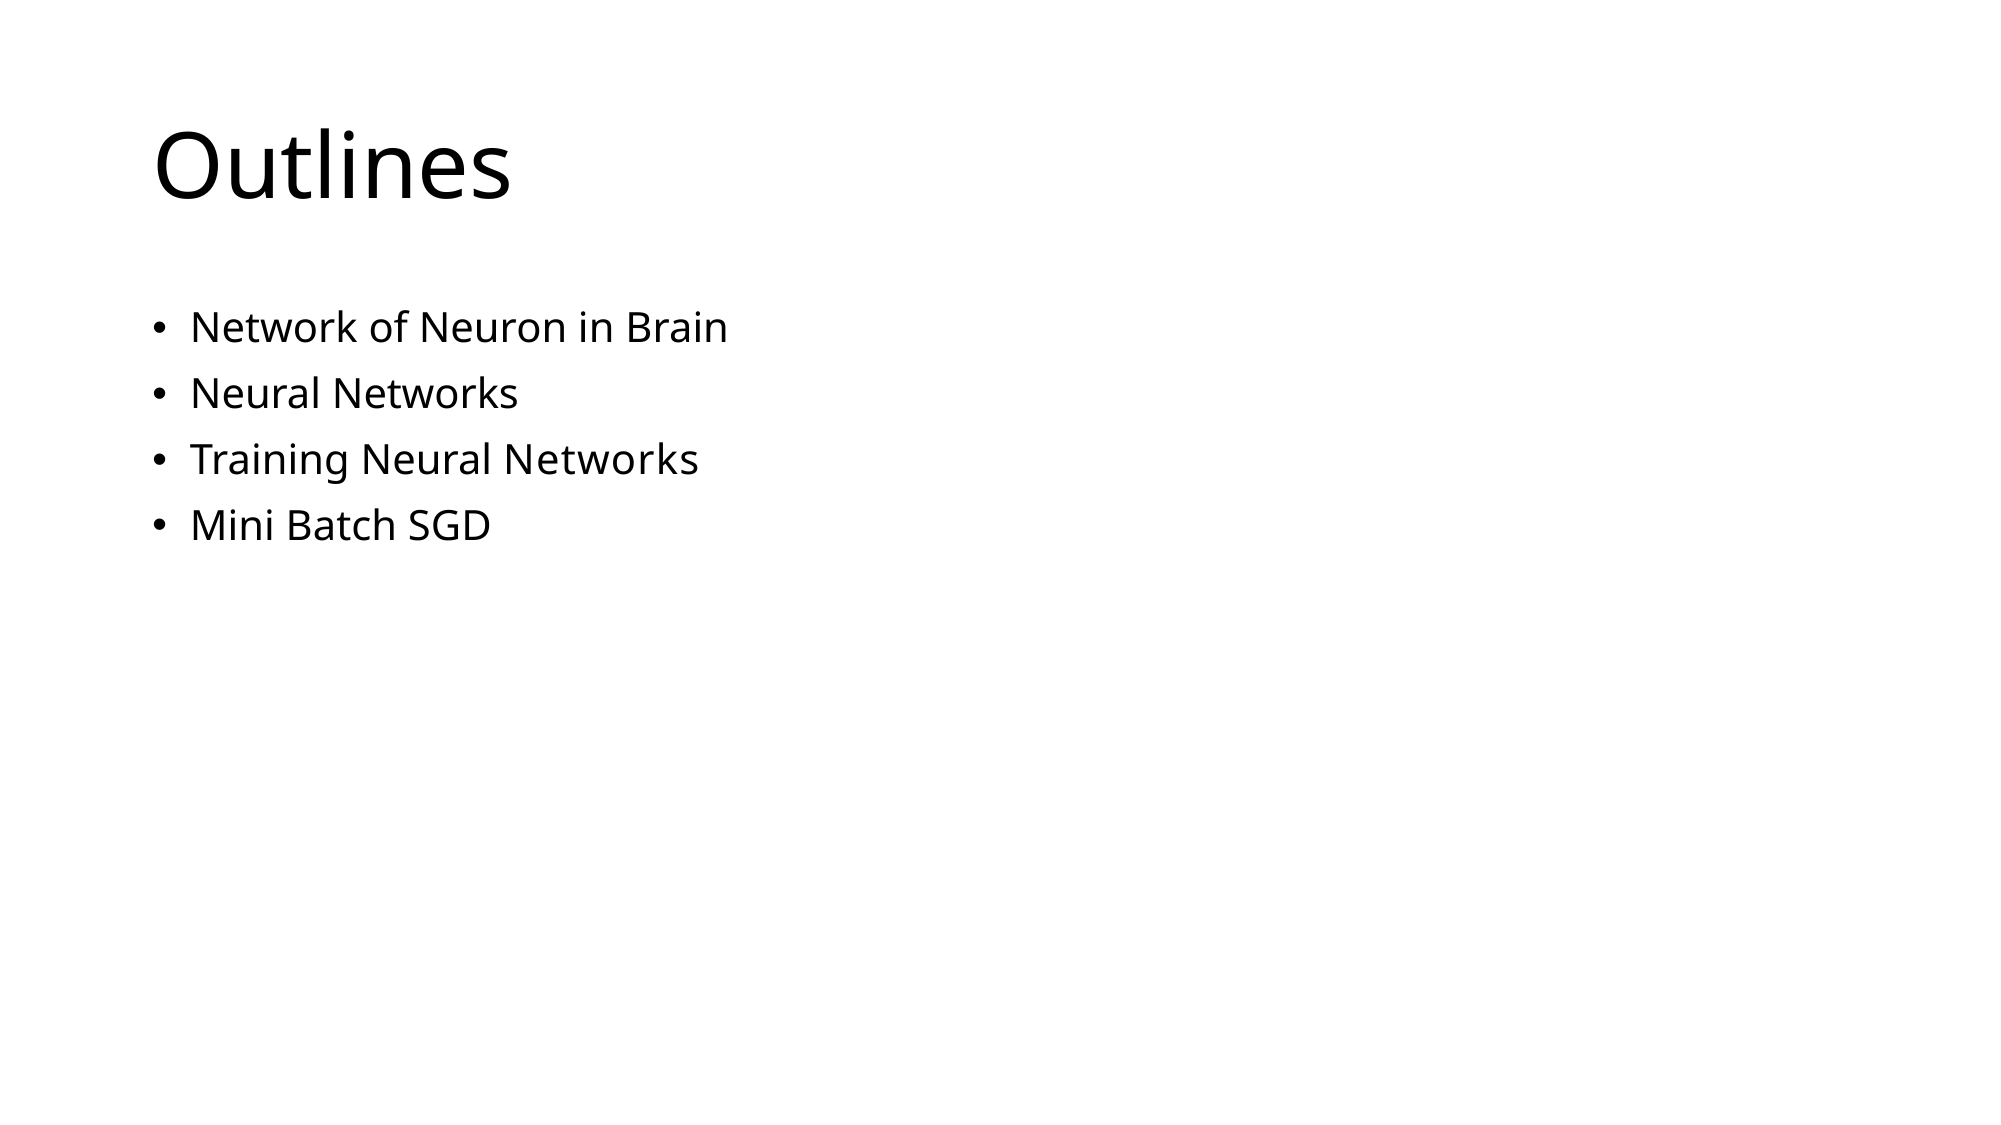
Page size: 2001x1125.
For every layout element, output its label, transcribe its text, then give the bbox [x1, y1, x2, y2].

title Outlines [137, 59, 1863, 278]
list Network of Neuron in Brain Neural Networks Training Neural Networks Mini Batch SGD [137, 299, 1863, 1014]
